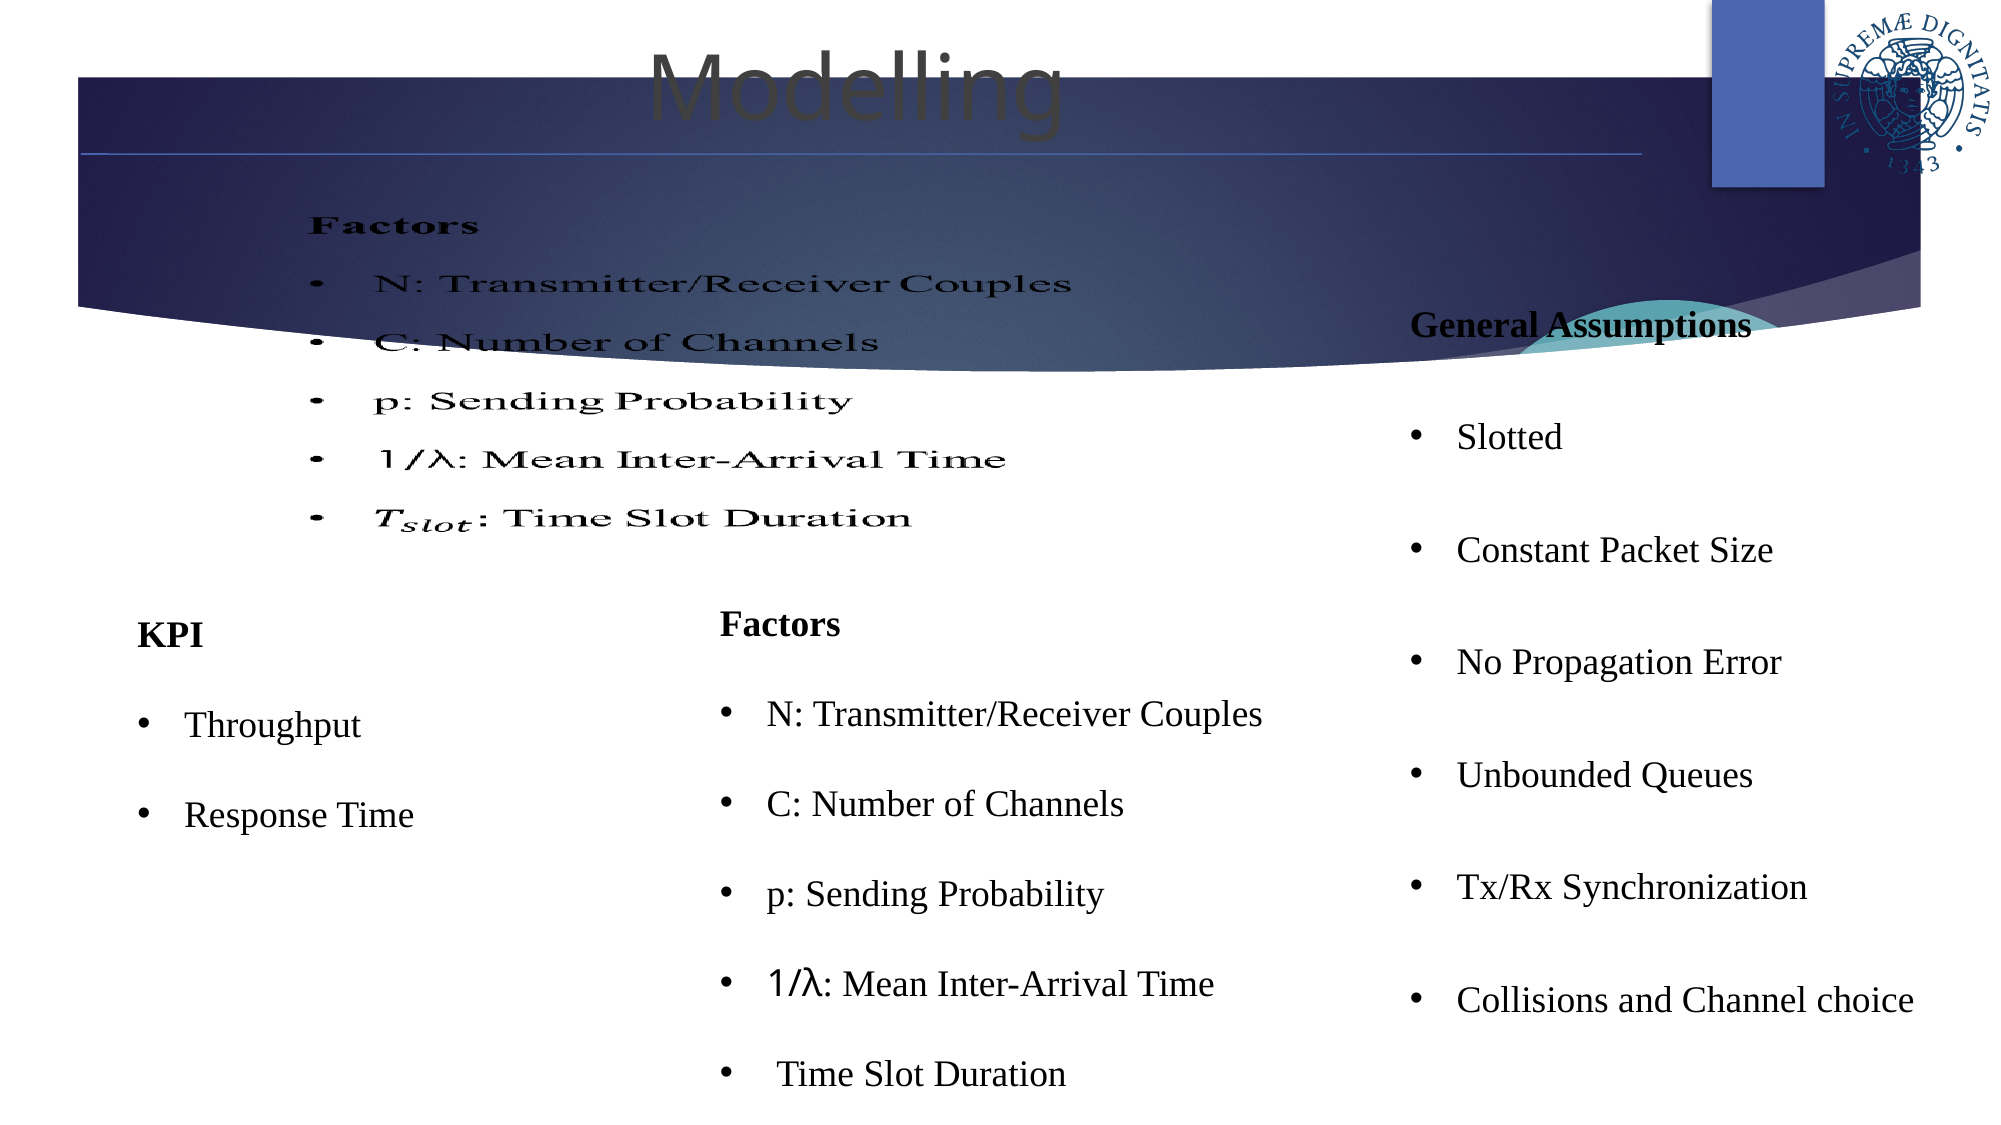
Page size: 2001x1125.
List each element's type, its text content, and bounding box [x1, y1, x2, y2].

text_box Factors N: Transmitter/Receiver Couples C: Number of Channels p: Sending Probability 1/λ: Mean Inter-Arrival Time Time Slot Duration [705, 546, 1283, 1102]
text_box Modelling [0, 38, 1714, 164]
picture [79, 13, 1990, 548]
text_box General Assumptions Slotted Constant Packet Size No Propagation Error Unbounded Queues Tx/Rx Synchronization Collisions and Channel choice [1395, 224, 1943, 1027]
text_box KPI Throughput Response Time [122, 557, 625, 843]
